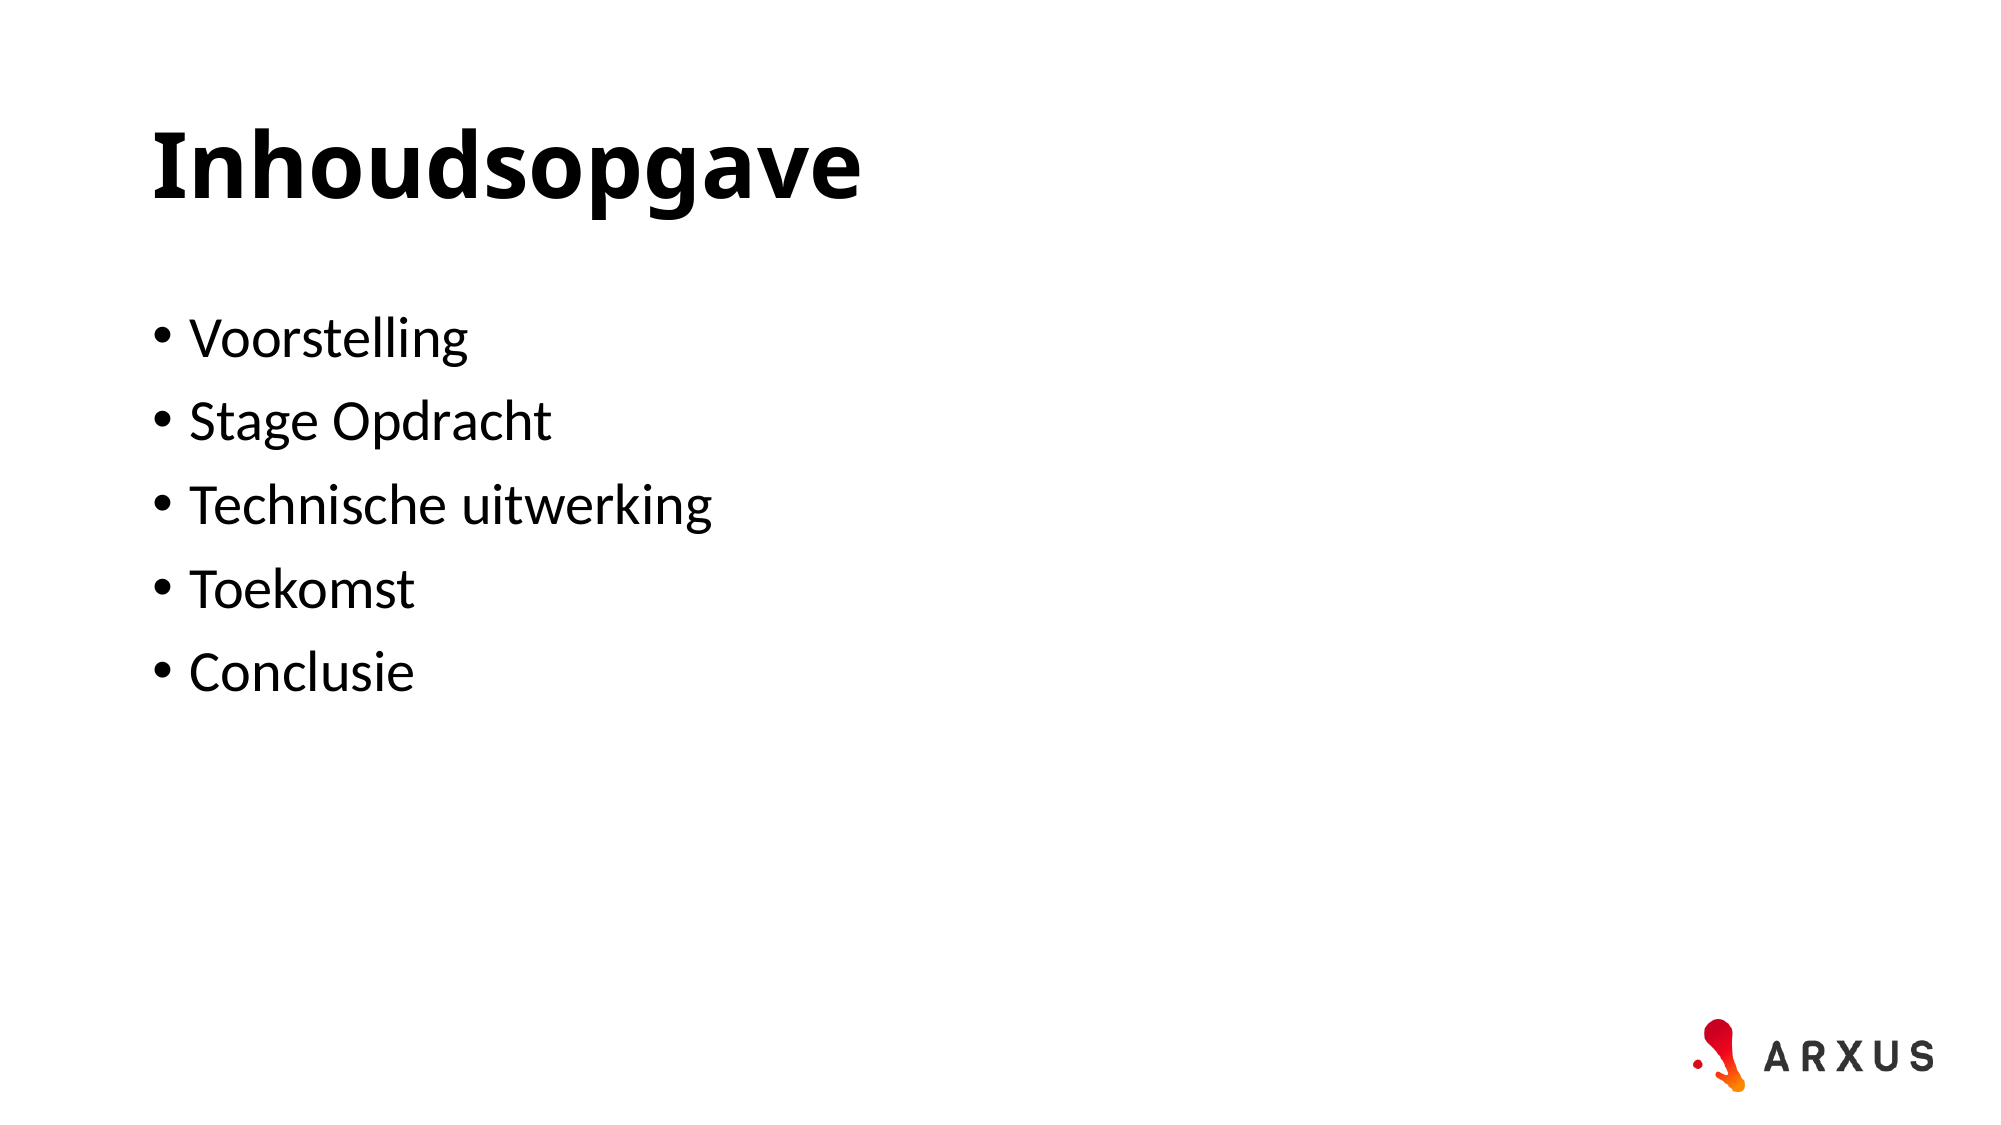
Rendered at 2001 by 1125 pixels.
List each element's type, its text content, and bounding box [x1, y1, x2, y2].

picture [1693, 1019, 1933, 1092]
title Inhoudsopgave [137, 59, 1863, 278]
list Voorstelling Stage Opdracht Technische uitwerking Toekomst Conclusie [137, 299, 1863, 1014]
